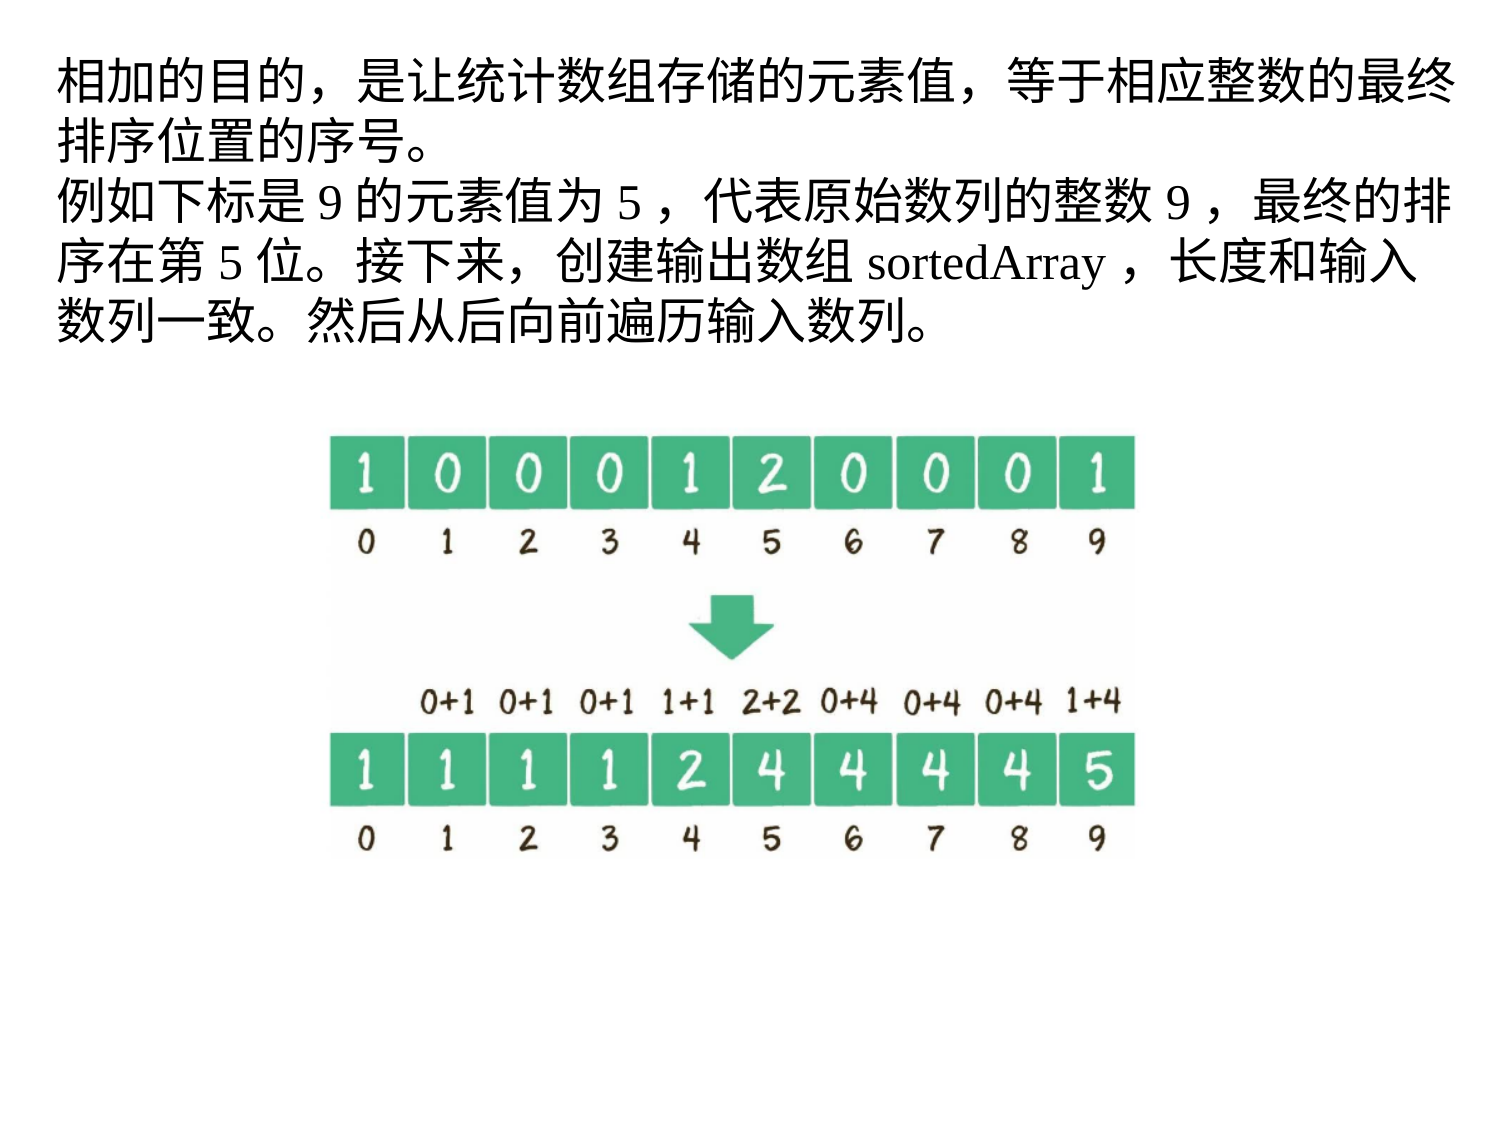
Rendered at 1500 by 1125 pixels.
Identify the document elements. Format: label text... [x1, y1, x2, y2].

picture [312, 420, 1147, 868]
text_box 相加的目的，是让统计数组存储的元素值，等于相应整数的最终排序位置的序号。 例如下标是9的元素值为5，代表原始数列的整数9，最终的排序在第5位。接下来，创建输出数组sortedArray，长度和输入数列一致。然后从后向前遍历输入数列。 [41, 42, 1483, 358]
